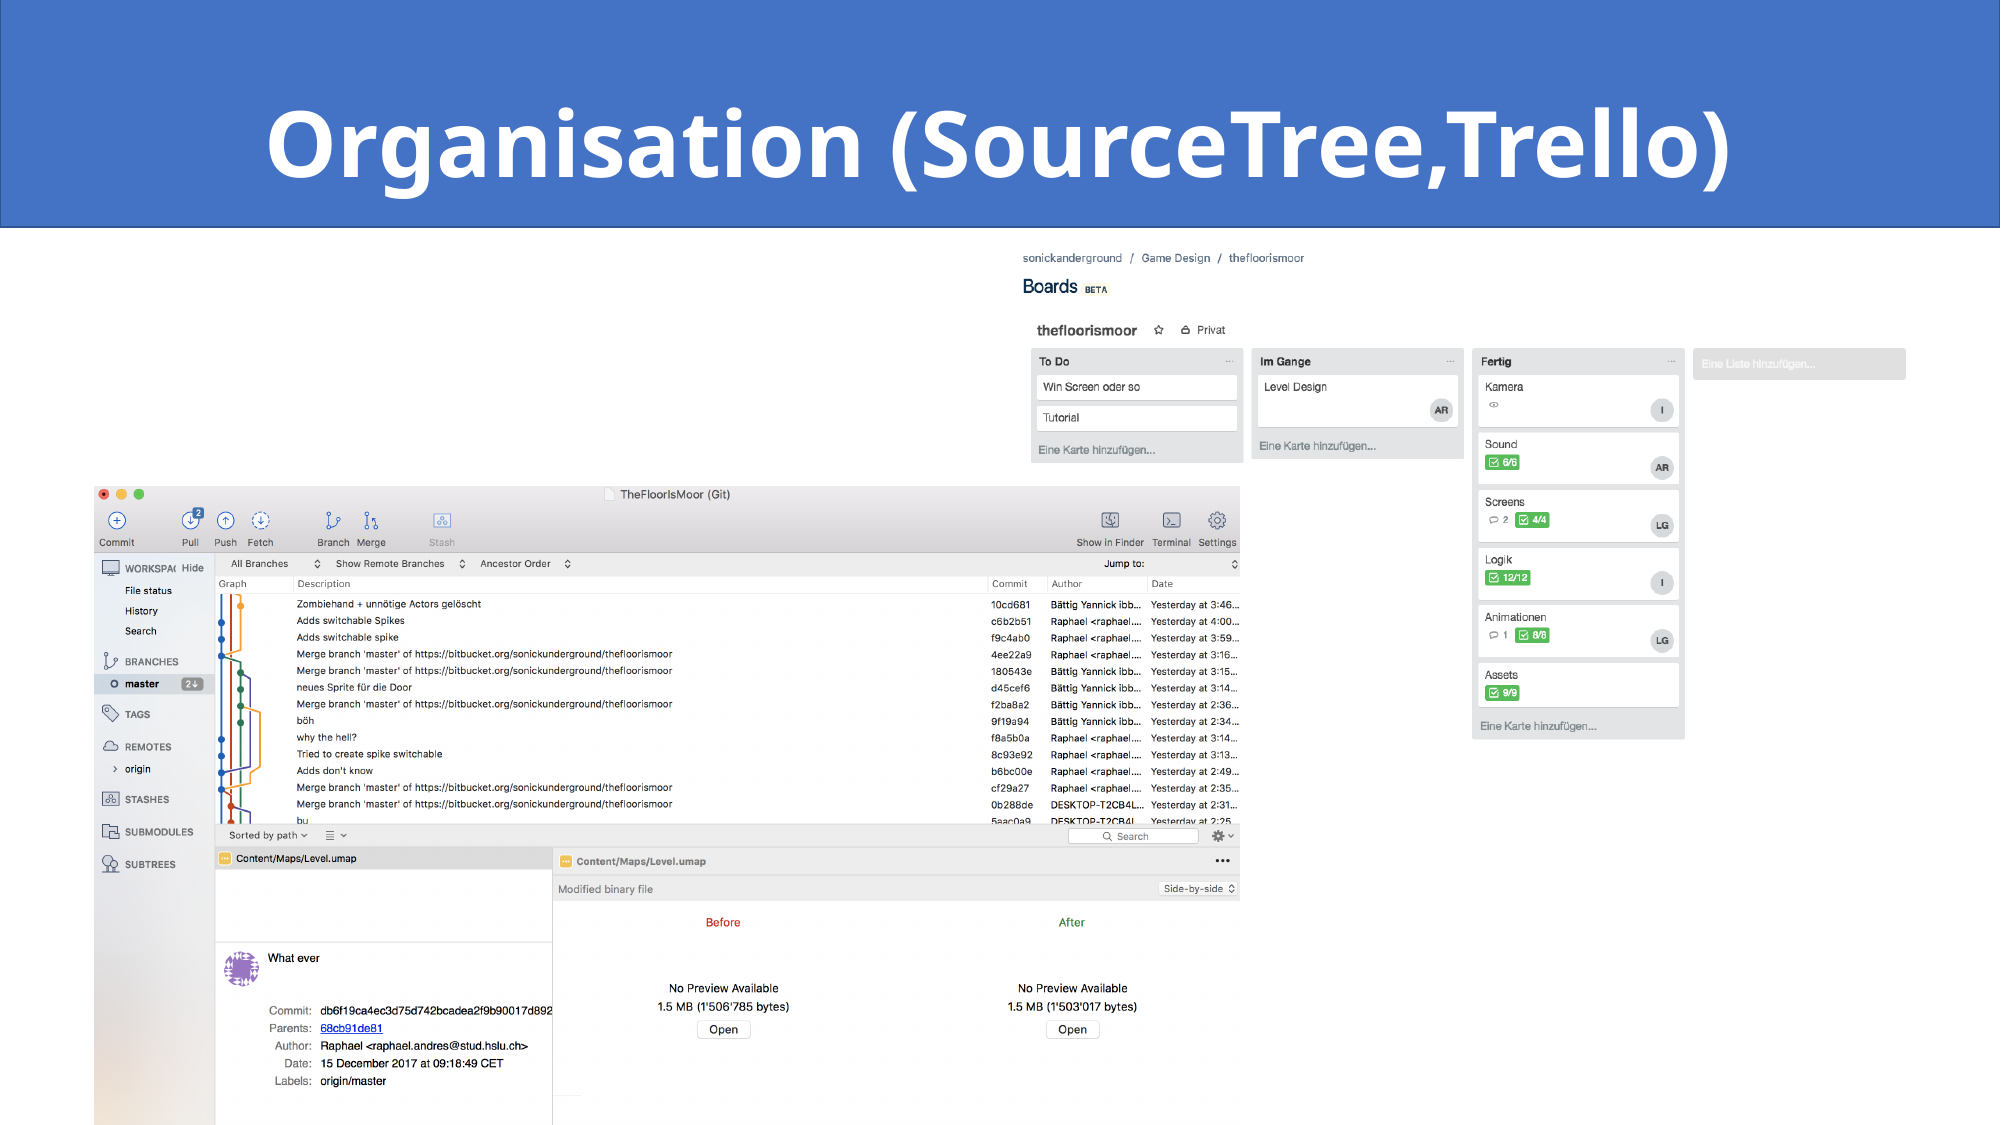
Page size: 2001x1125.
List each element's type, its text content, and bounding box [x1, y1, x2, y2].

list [1020, 249, 2000, 964]
picture [94, 486, 1240, 1125]
text_box Organisation (SourceTree,Trello) [249, 76, 1750, 219]
text_box [0, 0, 2000, 228]
